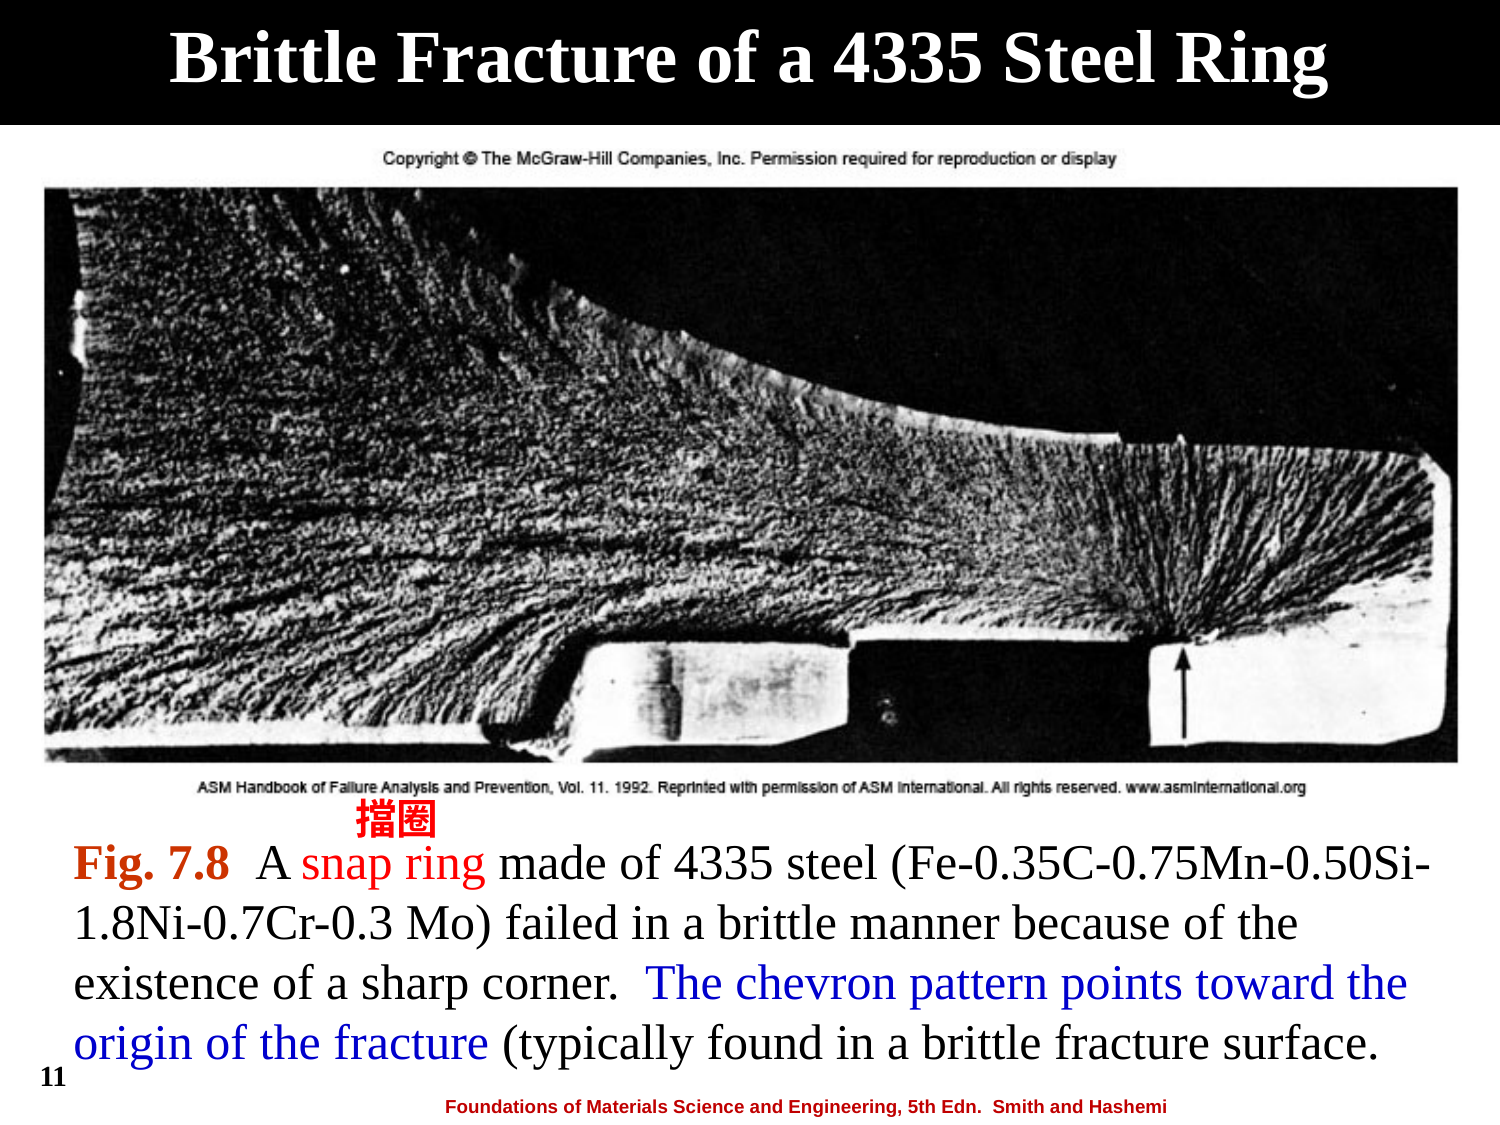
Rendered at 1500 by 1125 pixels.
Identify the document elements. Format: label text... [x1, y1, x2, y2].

text_box 擋圈 [340, 807, 454, 850]
text_box Fig. 7.8 A snap ring made of 4335 steel (Fe-0.35C-0.75Mn-0.50Si-1.8Ni-0.7Cr-0.3 Mo) failed in a brittle manner because of the existence of a sharp corner. The chevron pattern points toward the origin of the fracture (typically found in a brittle fracture surface. [58, 822, 1477, 1077]
text_box Brittle Fracture of a 4335 Steel Ring [0, 0, 1500, 125]
picture [41, 148, 1462, 799]
slide_number 11 [0, 1049, 83, 1125]
